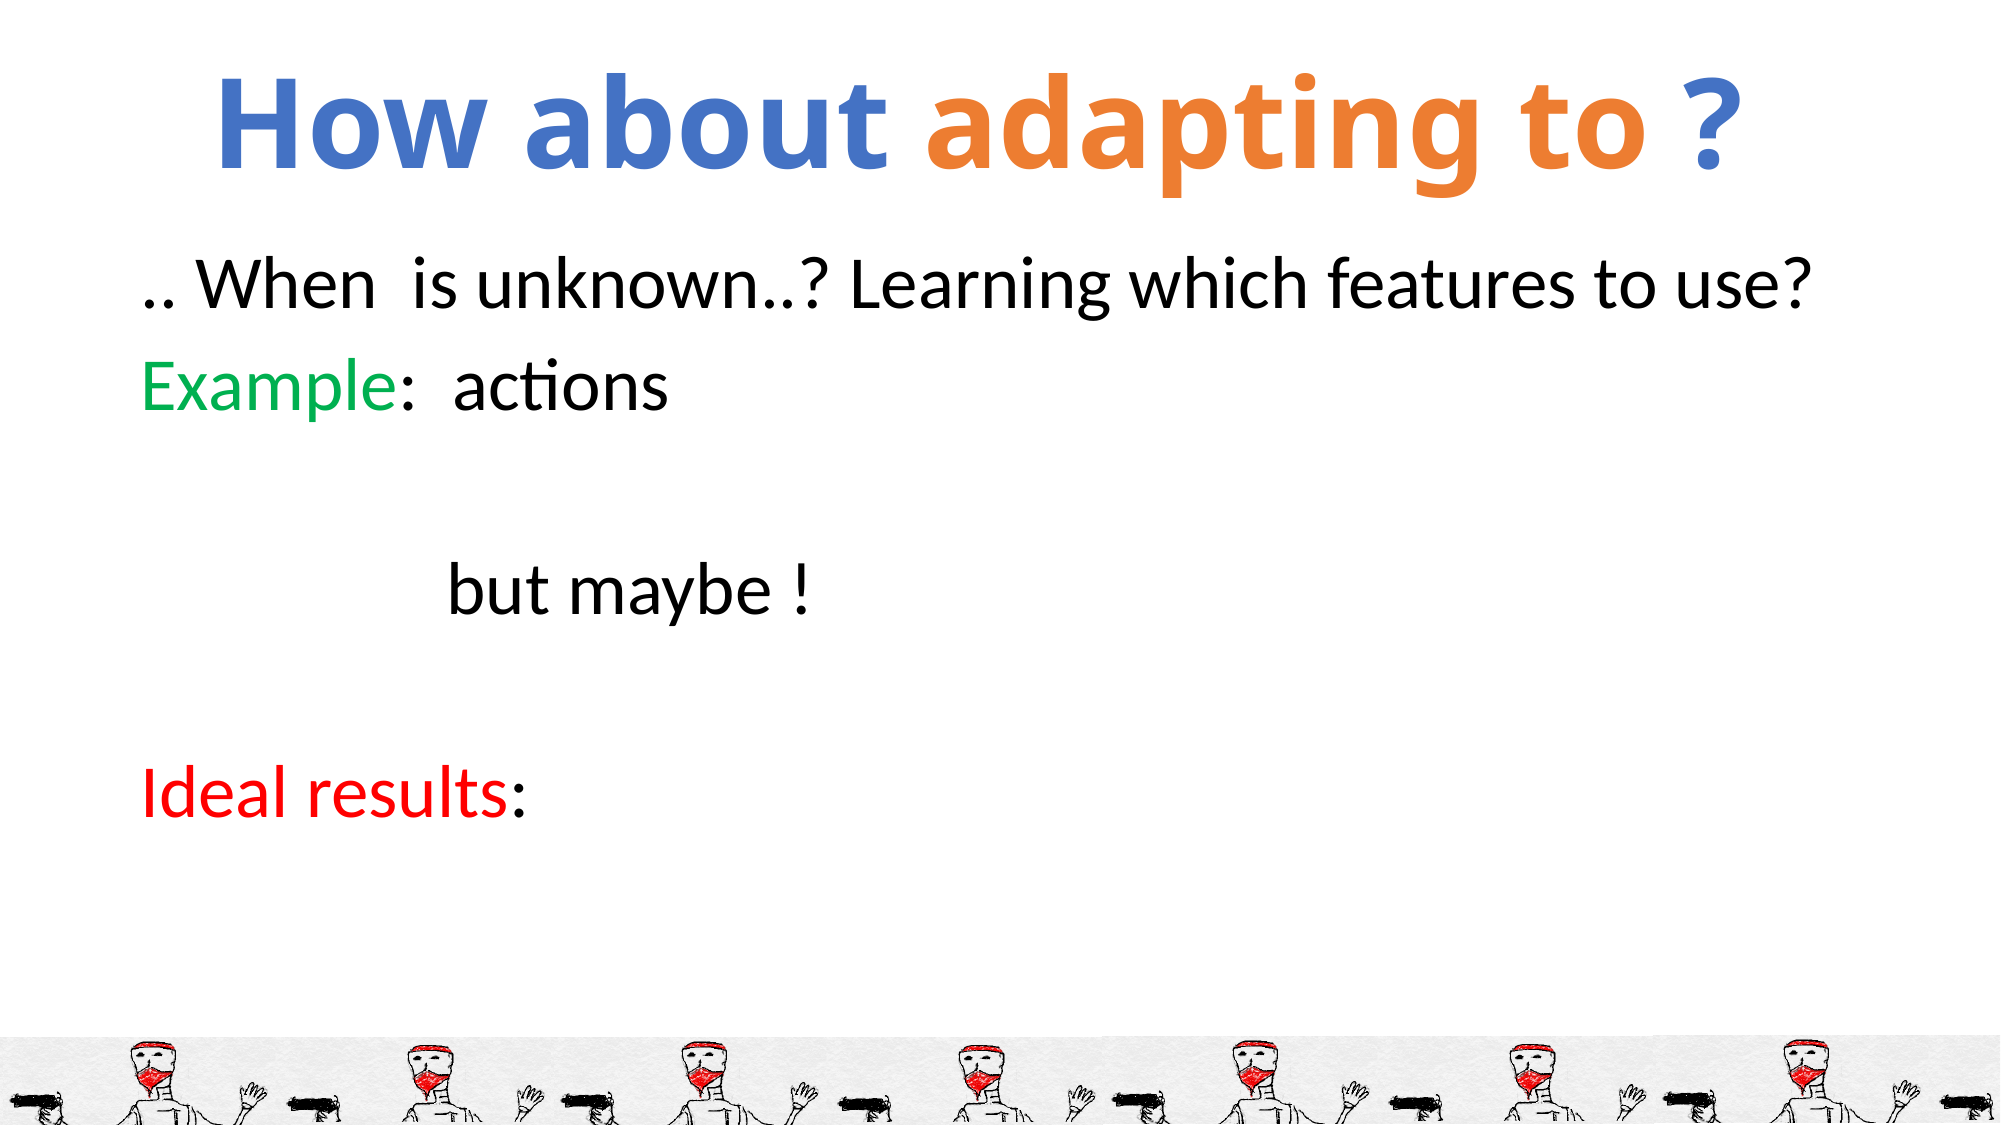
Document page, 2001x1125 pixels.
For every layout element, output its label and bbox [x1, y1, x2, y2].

picture [0, 1035, 2001, 1125]
